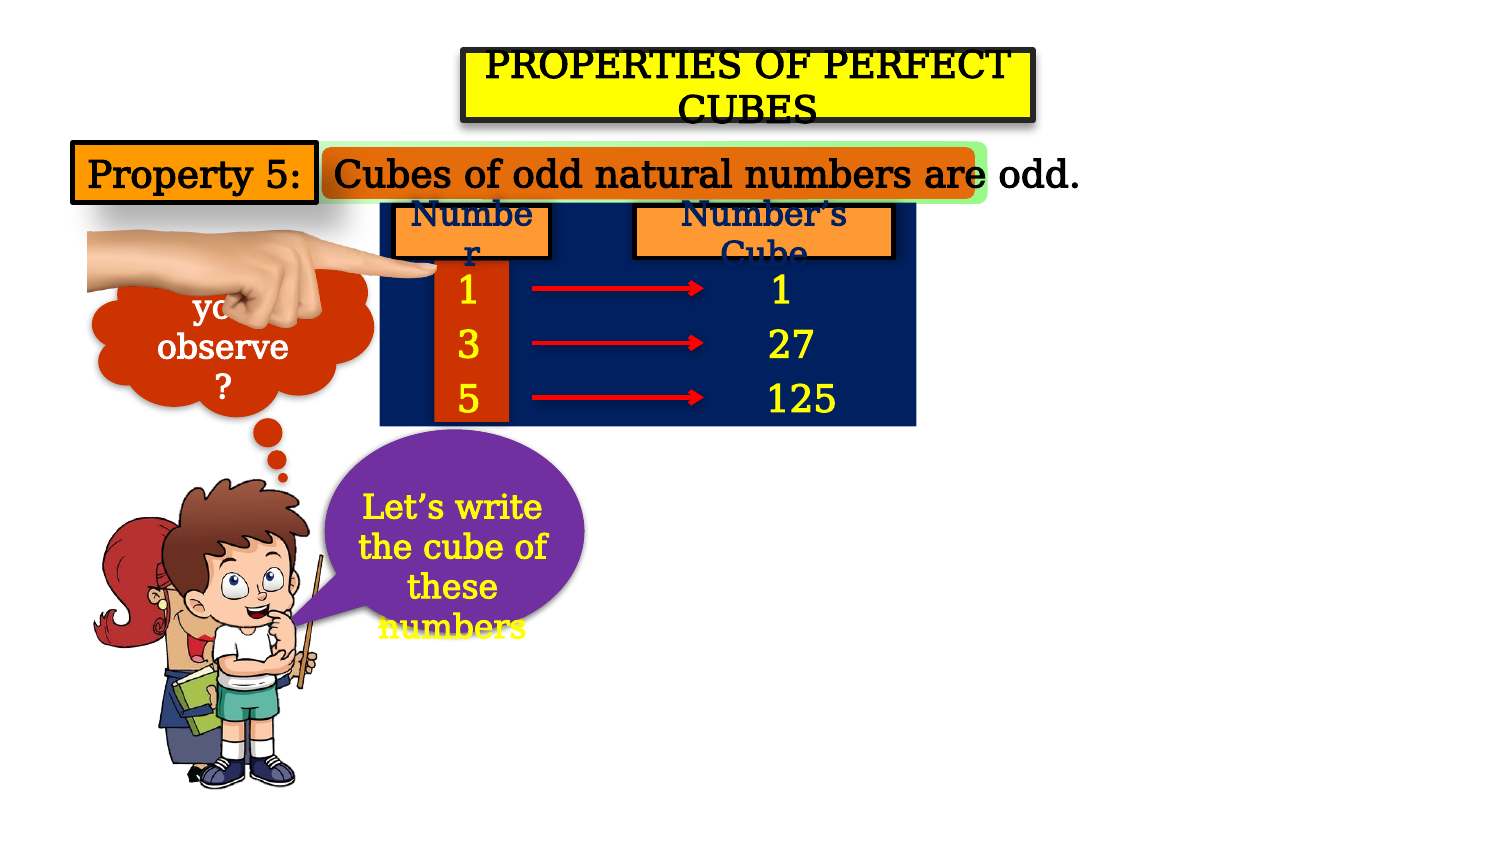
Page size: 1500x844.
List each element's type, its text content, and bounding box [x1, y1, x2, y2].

text_box 108 [114, 202, 331, 207]
text_box [839, 203, 919, 429]
text_box [517, 203, 739, 429]
text_box 1 [724, 254, 840, 310]
text_box 5 [429, 363, 509, 426]
text_box 3 [429, 309, 509, 370]
text_box 1 [441, 267, 509, 315]
text_box [115, 139, 985, 150]
text_box Number [391, 203, 552, 260]
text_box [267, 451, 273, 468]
text_box 1 [510, 203, 613, 429]
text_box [278, 429, 627, 634]
text_box What do you observe ? [253, 418, 282, 448]
picture [87, 469, 385, 799]
text_box [378, 338, 428, 426]
text_box What do you observe ? [96, 338, 373, 418]
text_box 2 [536, 399, 704, 408]
text_box [378, 203, 386, 225]
picture [87, 226, 438, 330]
text_box Number’s Cube [632, 203, 896, 260]
text_box 27 [718, 309, 865, 376]
text_box 2 [537, 290, 704, 299]
text_box 125 [734, 363, 869, 431]
text_box 1 [532, 337, 707, 356]
text_box 1 [384, 203, 391, 226]
text_box Cubes of odd natural numbers are odd. [318, 142, 1351, 203]
text_box PROPERTIES OF PERFECT CUBES [461, 48, 1035, 122]
text_box 1 [627, 203, 724, 265]
text_box [362, 203, 378, 207]
text_box Property 5: [72, 142, 317, 203]
text_box 2 [537, 345, 691, 352]
text_box [919, 203, 986, 207]
